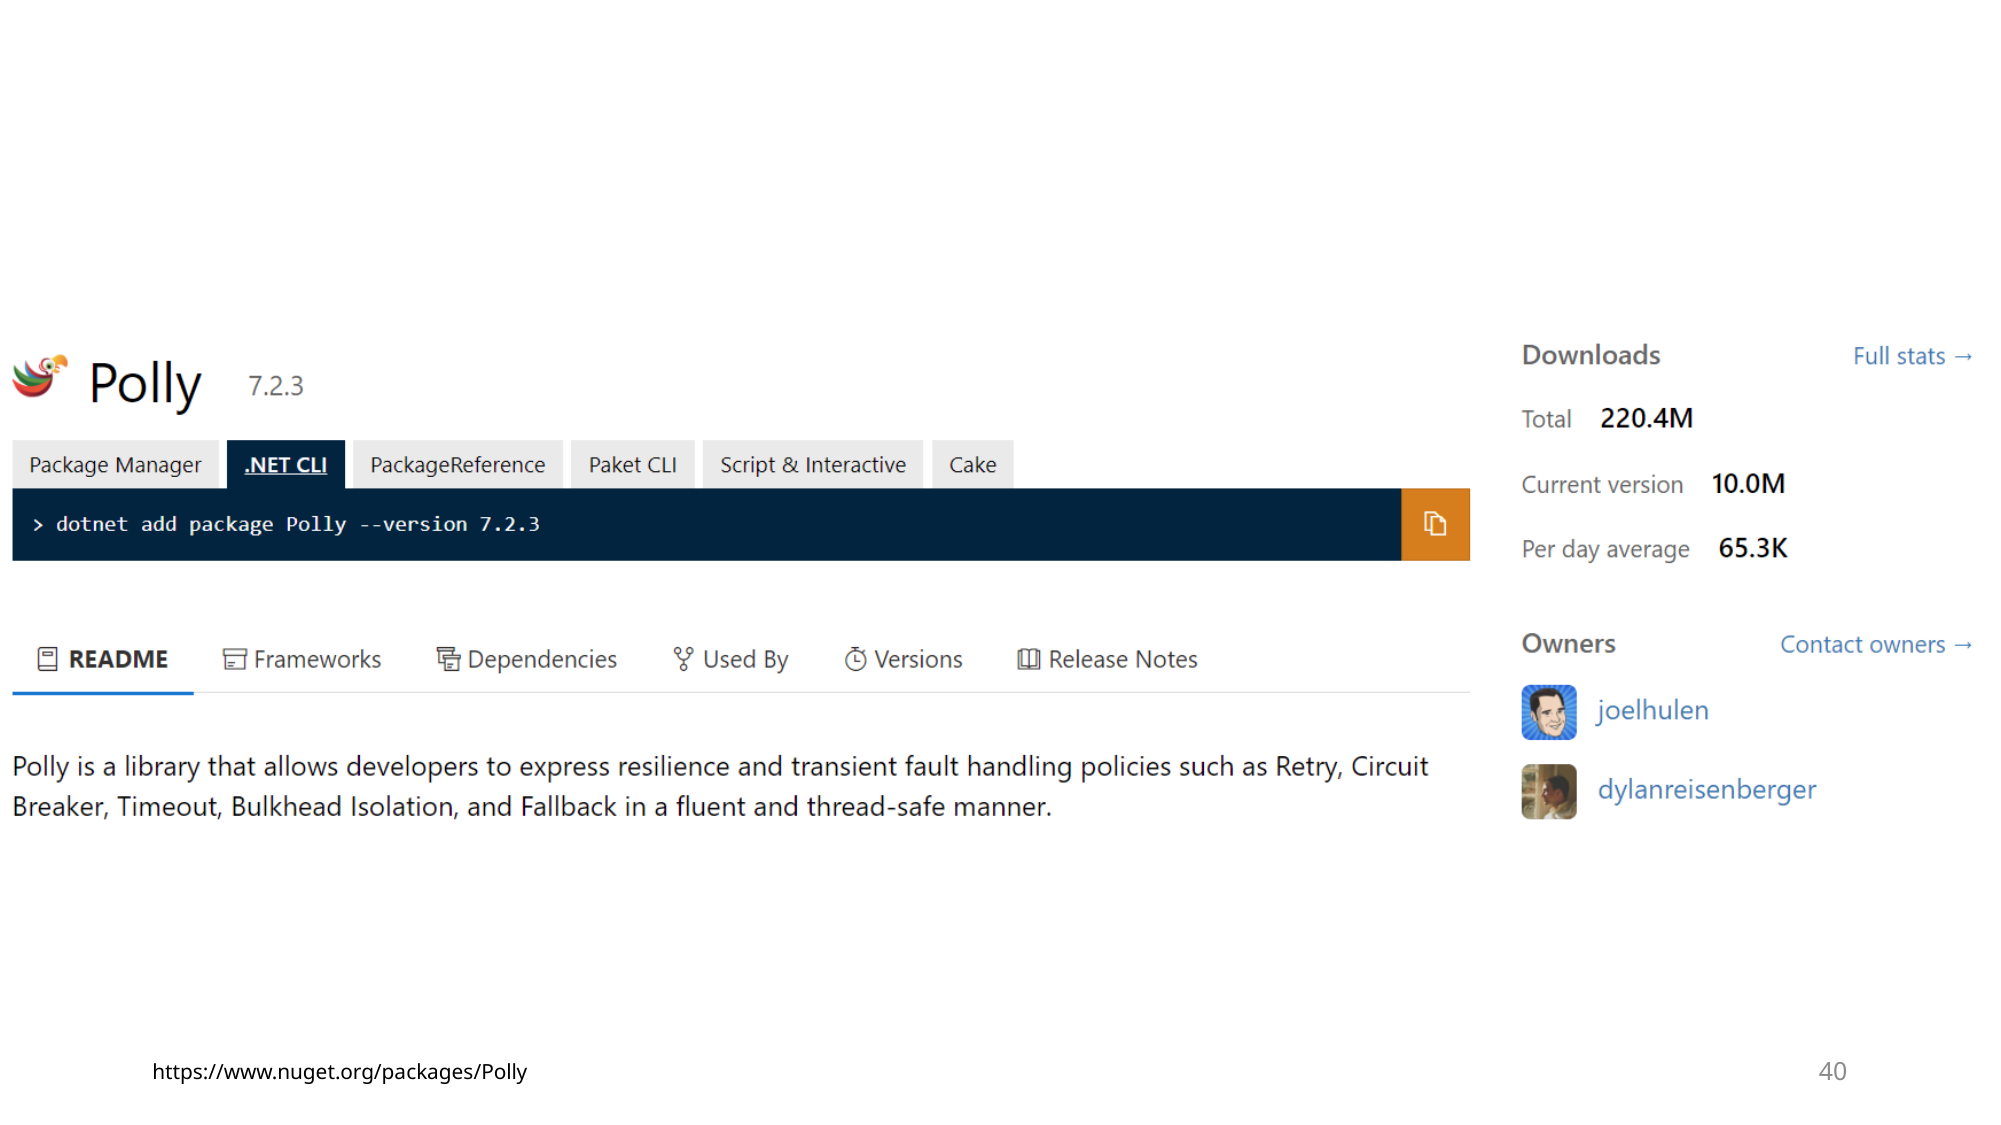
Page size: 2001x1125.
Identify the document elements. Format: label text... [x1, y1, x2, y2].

list https://www.nuget.org/packages/Polly [137, 1042, 1393, 1103]
slide_number 40 [1412, 1042, 1863, 1103]
picture [0, 292, 2000, 833]
